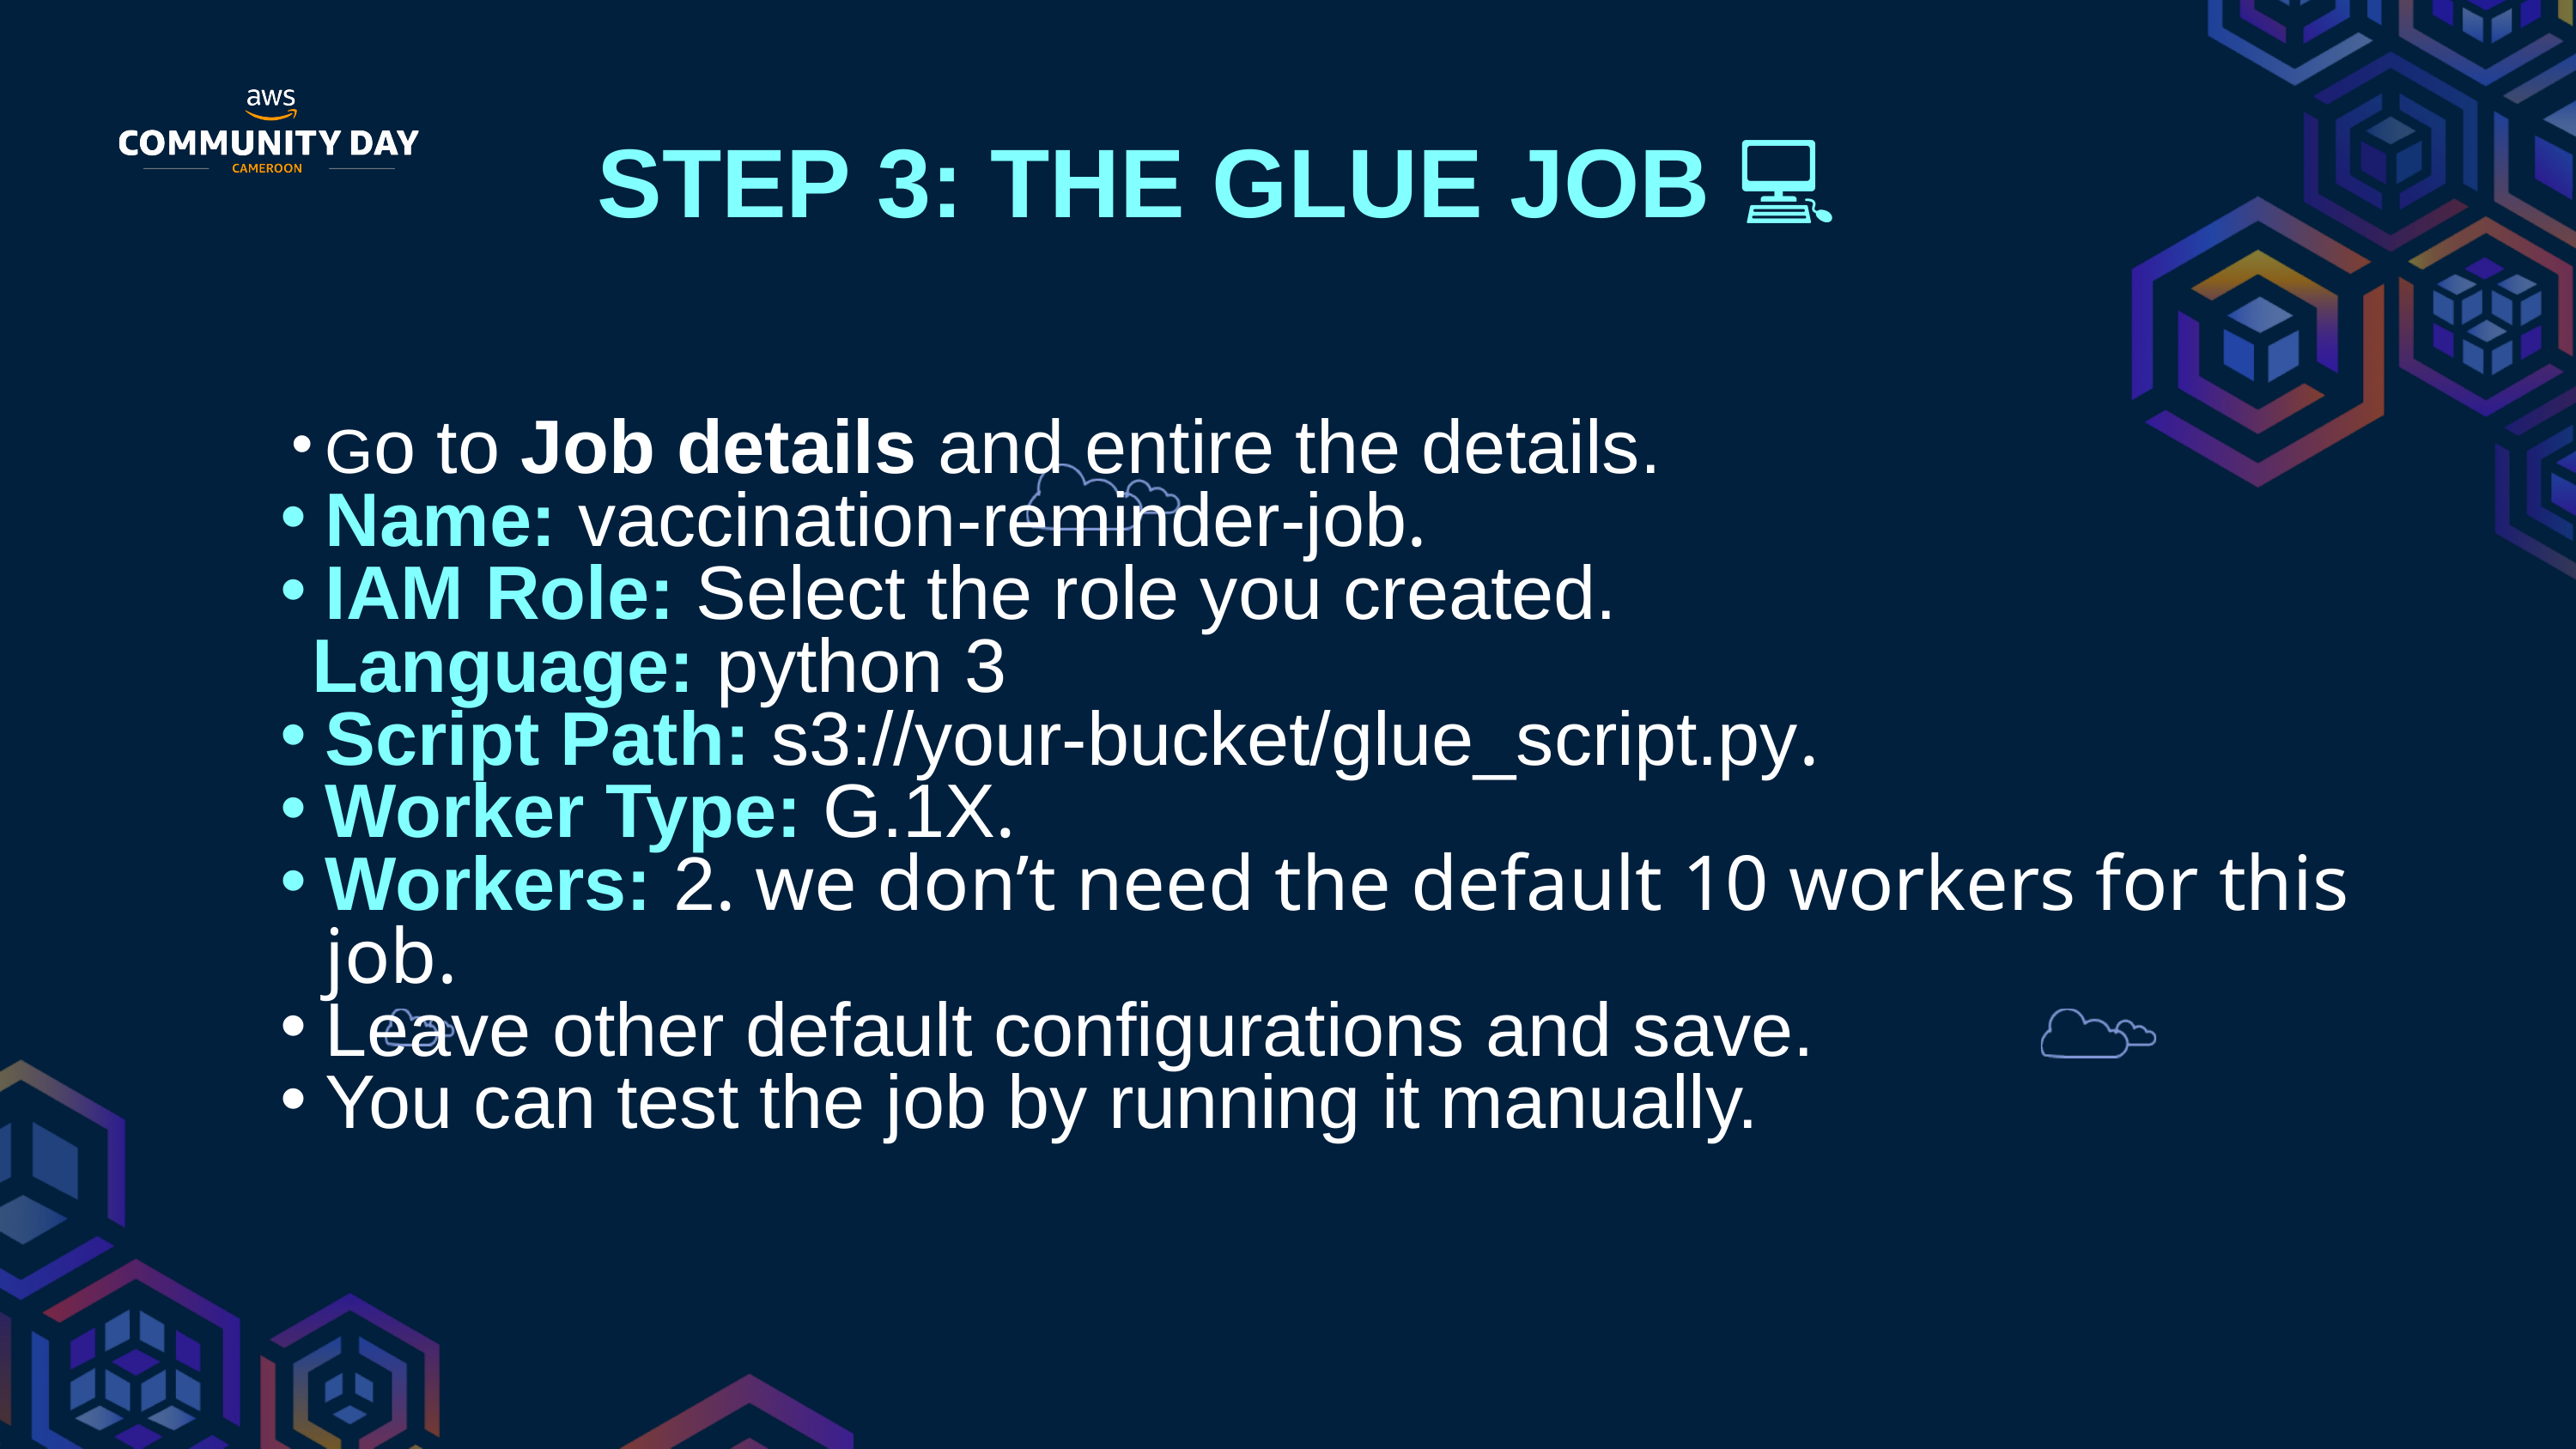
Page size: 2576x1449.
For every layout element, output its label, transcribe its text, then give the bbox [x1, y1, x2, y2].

text_box [2098, 0, 2576, 749]
text_box STEP 3: THE GLUE JOB 💻 [161, 87, 2275, 403]
text_box [118, 89, 161, 175]
text_box [0, 646, 854, 1449]
text_box Go to Job details and entire the details. Name: vaccination-reminder-job. IAM Role: Select the role you created. Language: python 3 Script Path: s3://your-bucket/glue_script.py. Worker Type: G.1X. Workers: 2. we don’t need the default 10 workers for this job. Leave other default configurations and save. You can test the job by running it manually. [208, 405, 2451, 1200]
